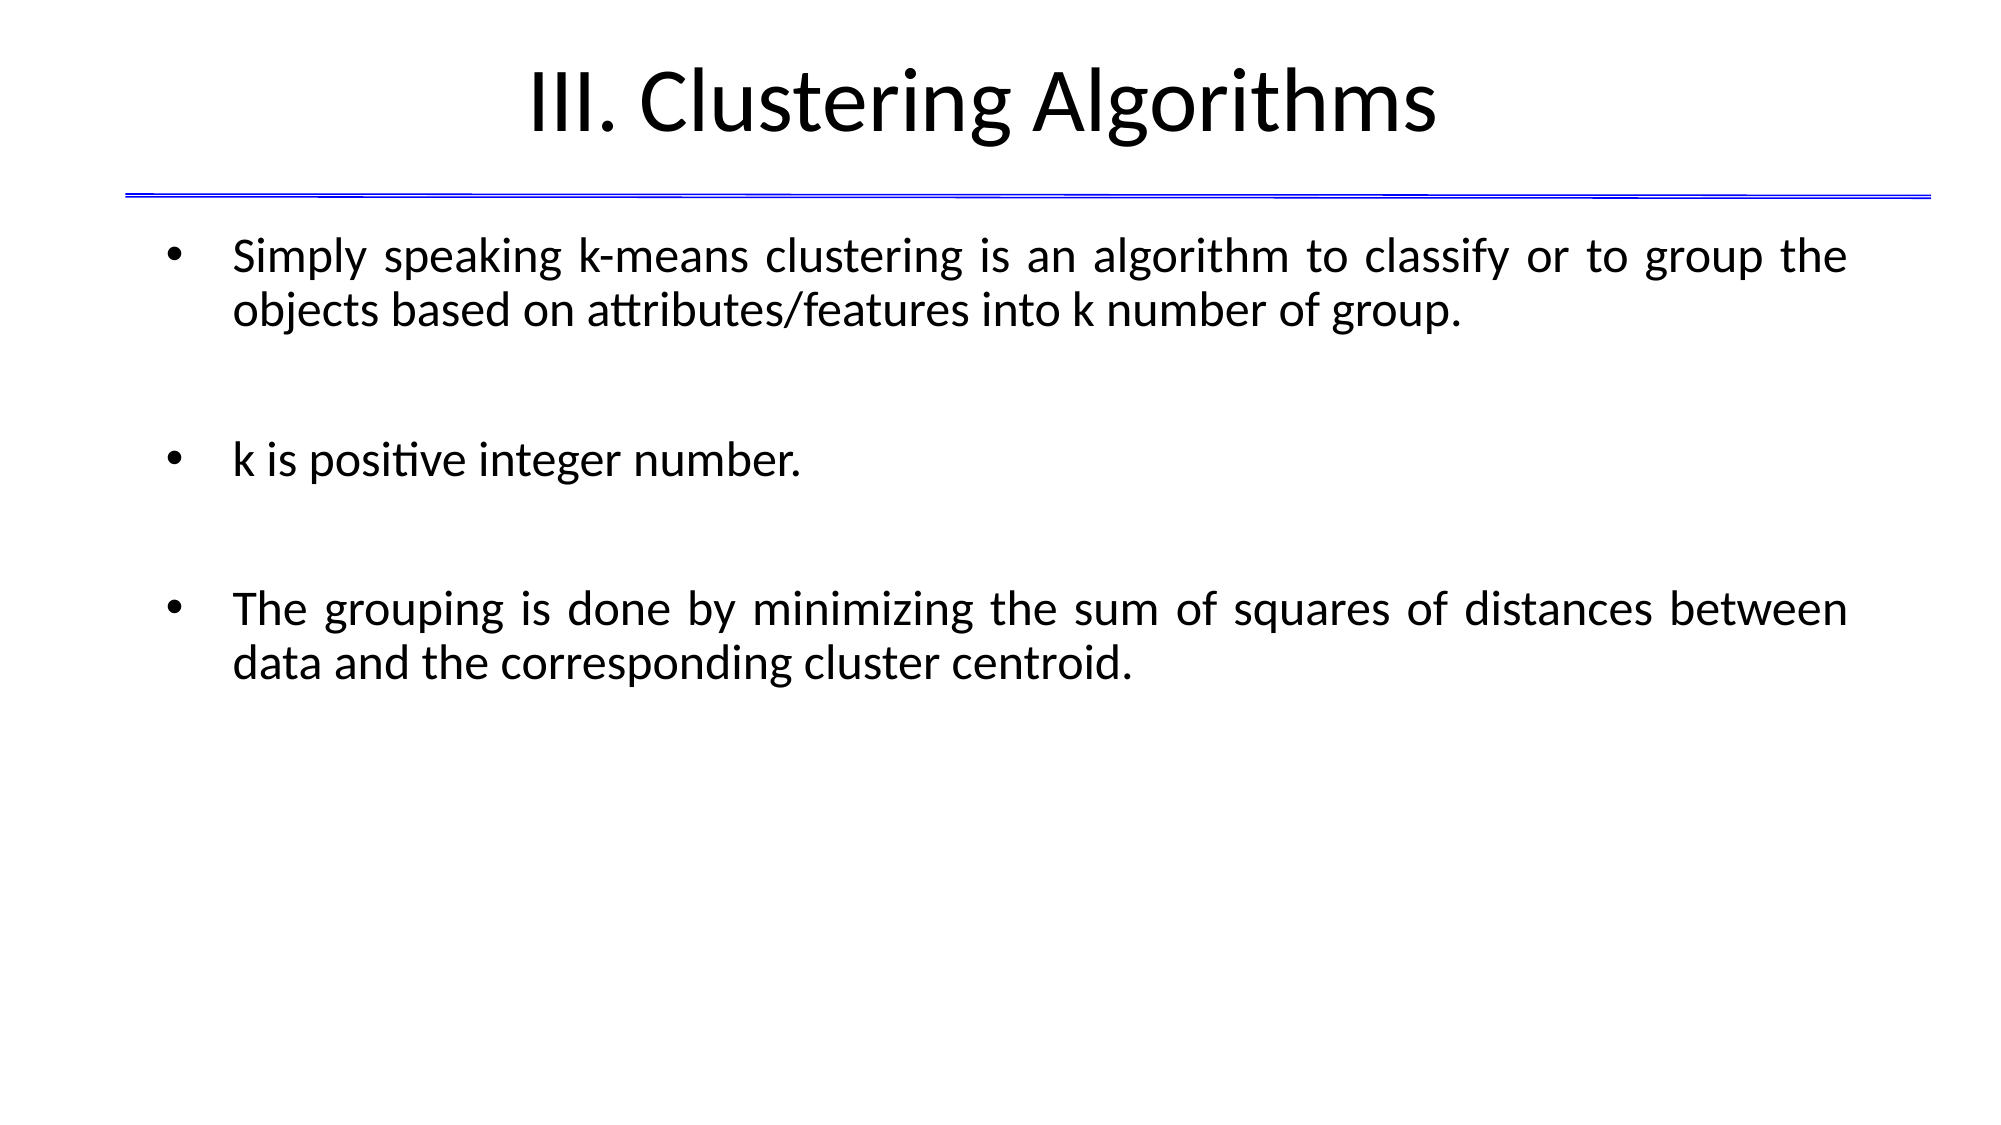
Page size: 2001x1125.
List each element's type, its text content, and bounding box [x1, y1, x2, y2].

list Simply speaking k-means clustering is an algorithm to classify or to group the objects based on attributes/features into k number of group. k is positive integer number. The grouping is done by minimizing the sum of squares of distances between data and the corresponding cluster centroid. [142, 221, 1865, 1019]
text_box III. Clustering Algorithms [131, 21, 1857, 159]
